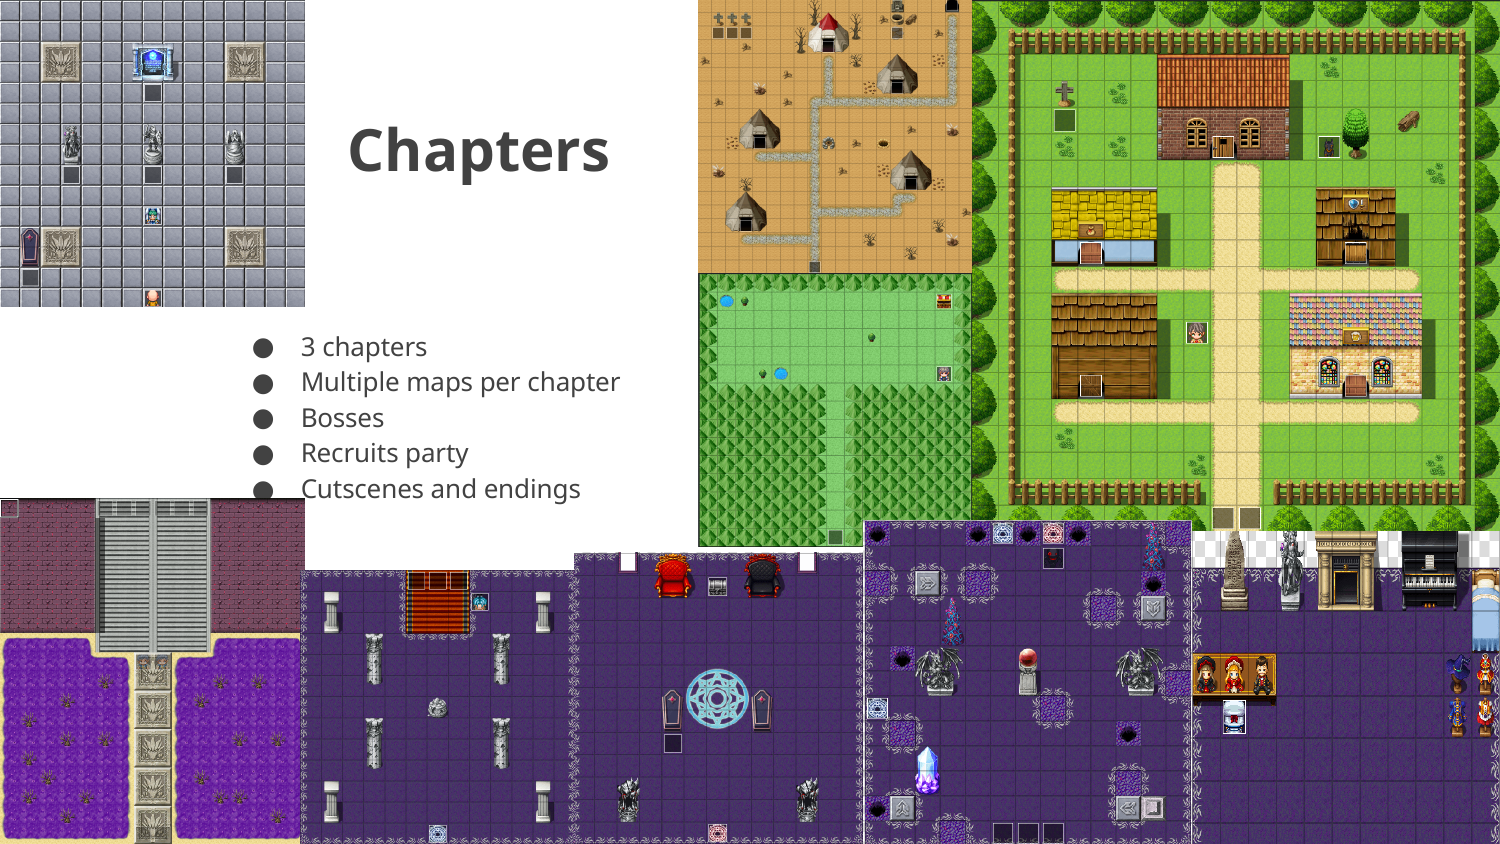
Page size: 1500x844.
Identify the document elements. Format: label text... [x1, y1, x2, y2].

picture [0, 0, 306, 307]
list 3 chapters Multiple maps per chapter Bosses Recruits party Cutscenes and endings [213, 310, 662, 521]
picture [0, 0, 1500, 844]
title Chapters [332, 98, 693, 263]
